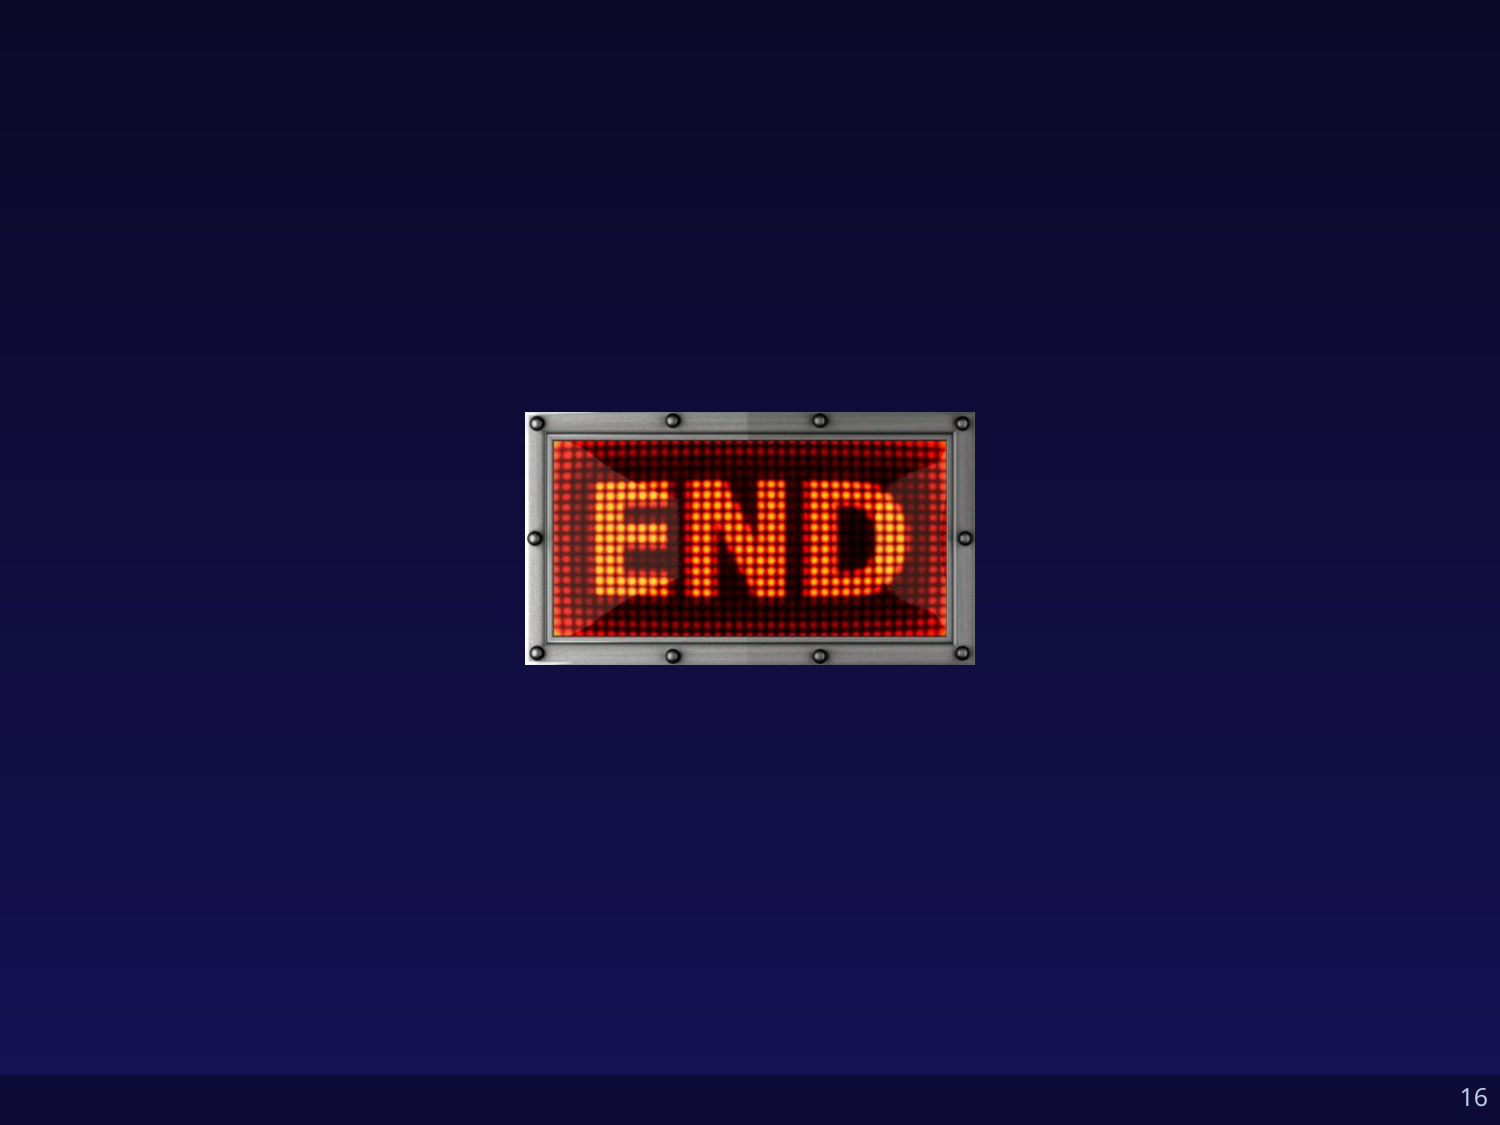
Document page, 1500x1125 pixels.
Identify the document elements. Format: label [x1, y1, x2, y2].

picture [524, 412, 976, 665]
